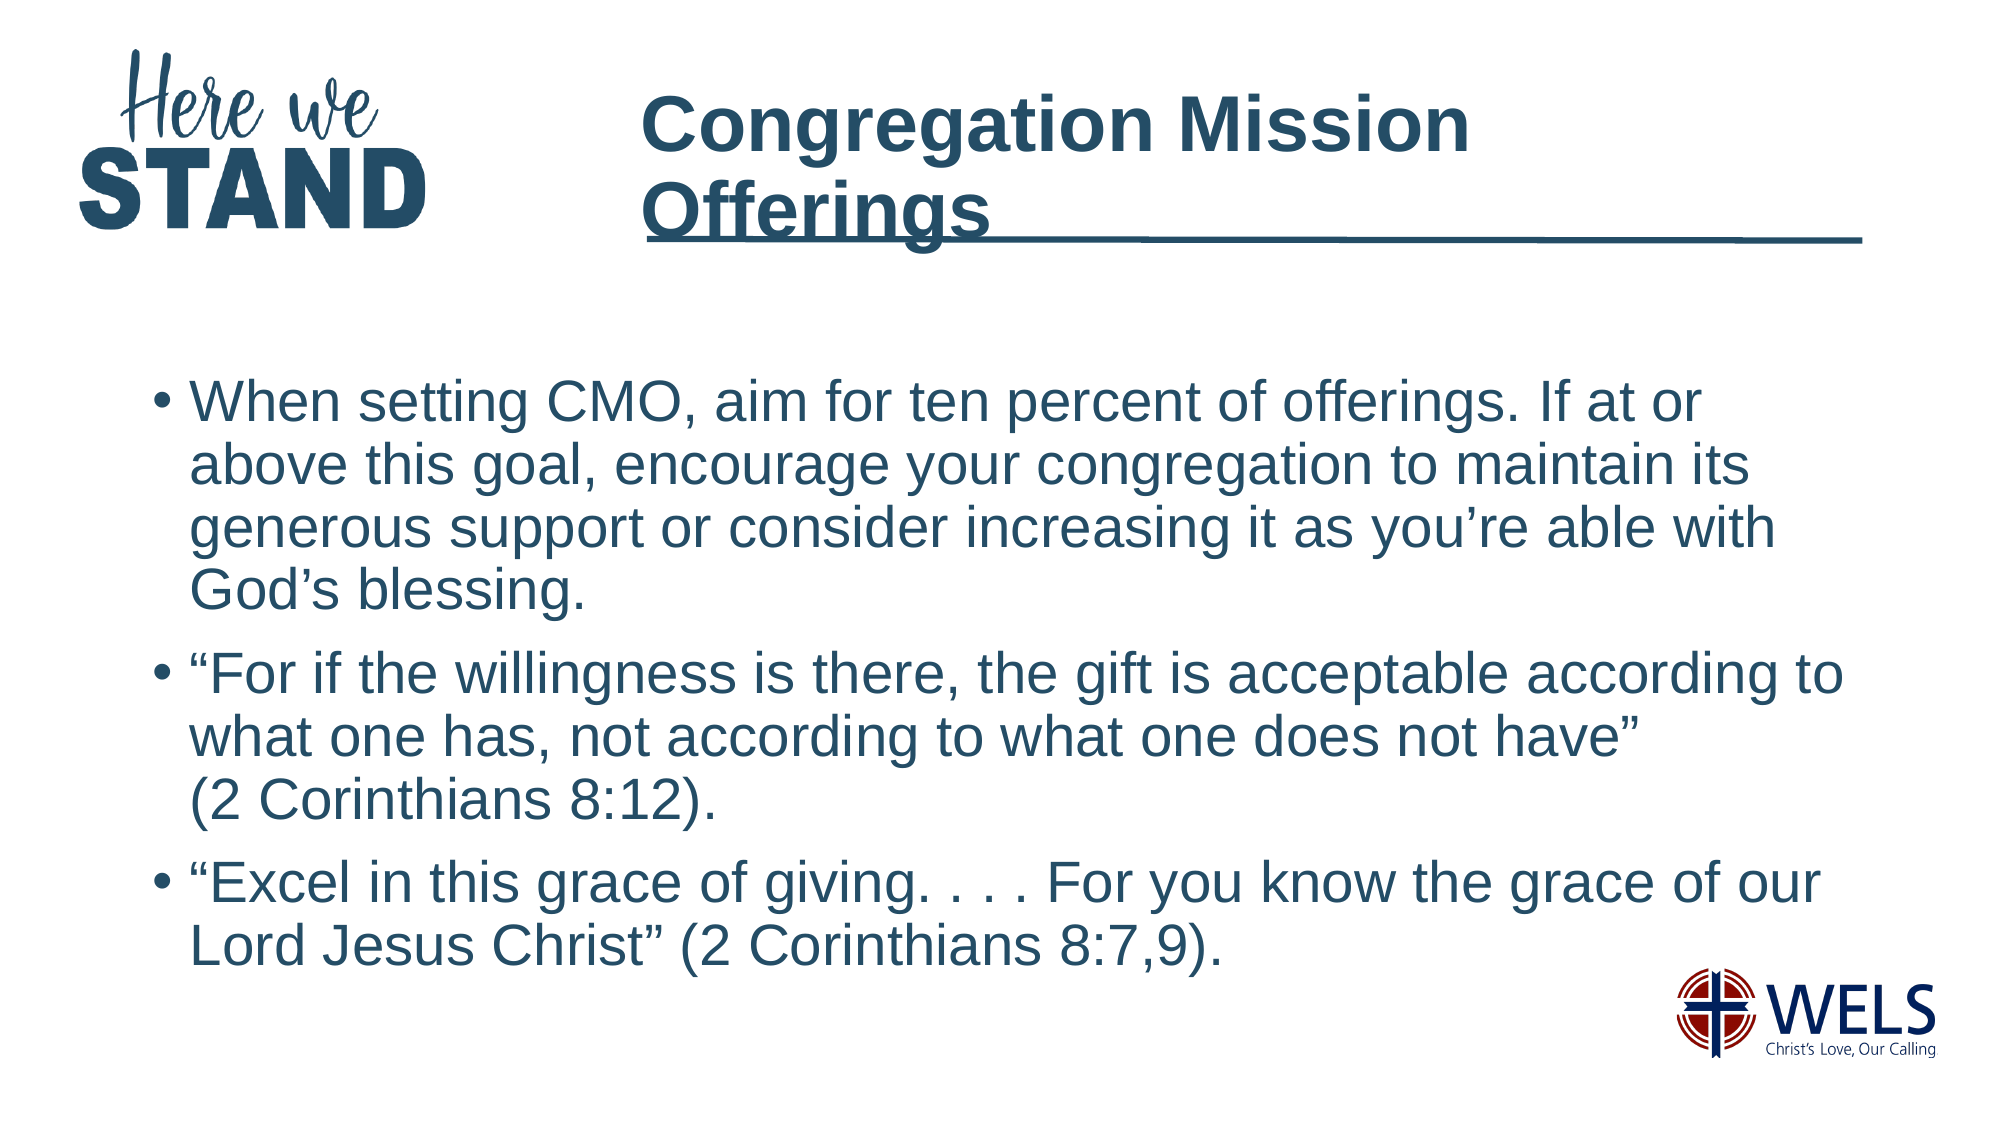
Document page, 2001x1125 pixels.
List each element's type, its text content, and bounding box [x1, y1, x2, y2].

list When setting CMO, aim for ten percent of offerings. If at or above this goal, encourage your congregation to maintain its generous support or consider increasing it as you’re able with God’s blessing. “For if the willingness is there, the gift is acceptable according to what one has, not according to what one does not have” (2 Corinthians 8:12). “Excel in this grace of giving. . . . For you know the grace of our Lord Jesus Christ” (2 Corinthians 8:7,9). [137, 363, 1863, 1014]
title Congregation Mission Offerings [625, 59, 1863, 278]
